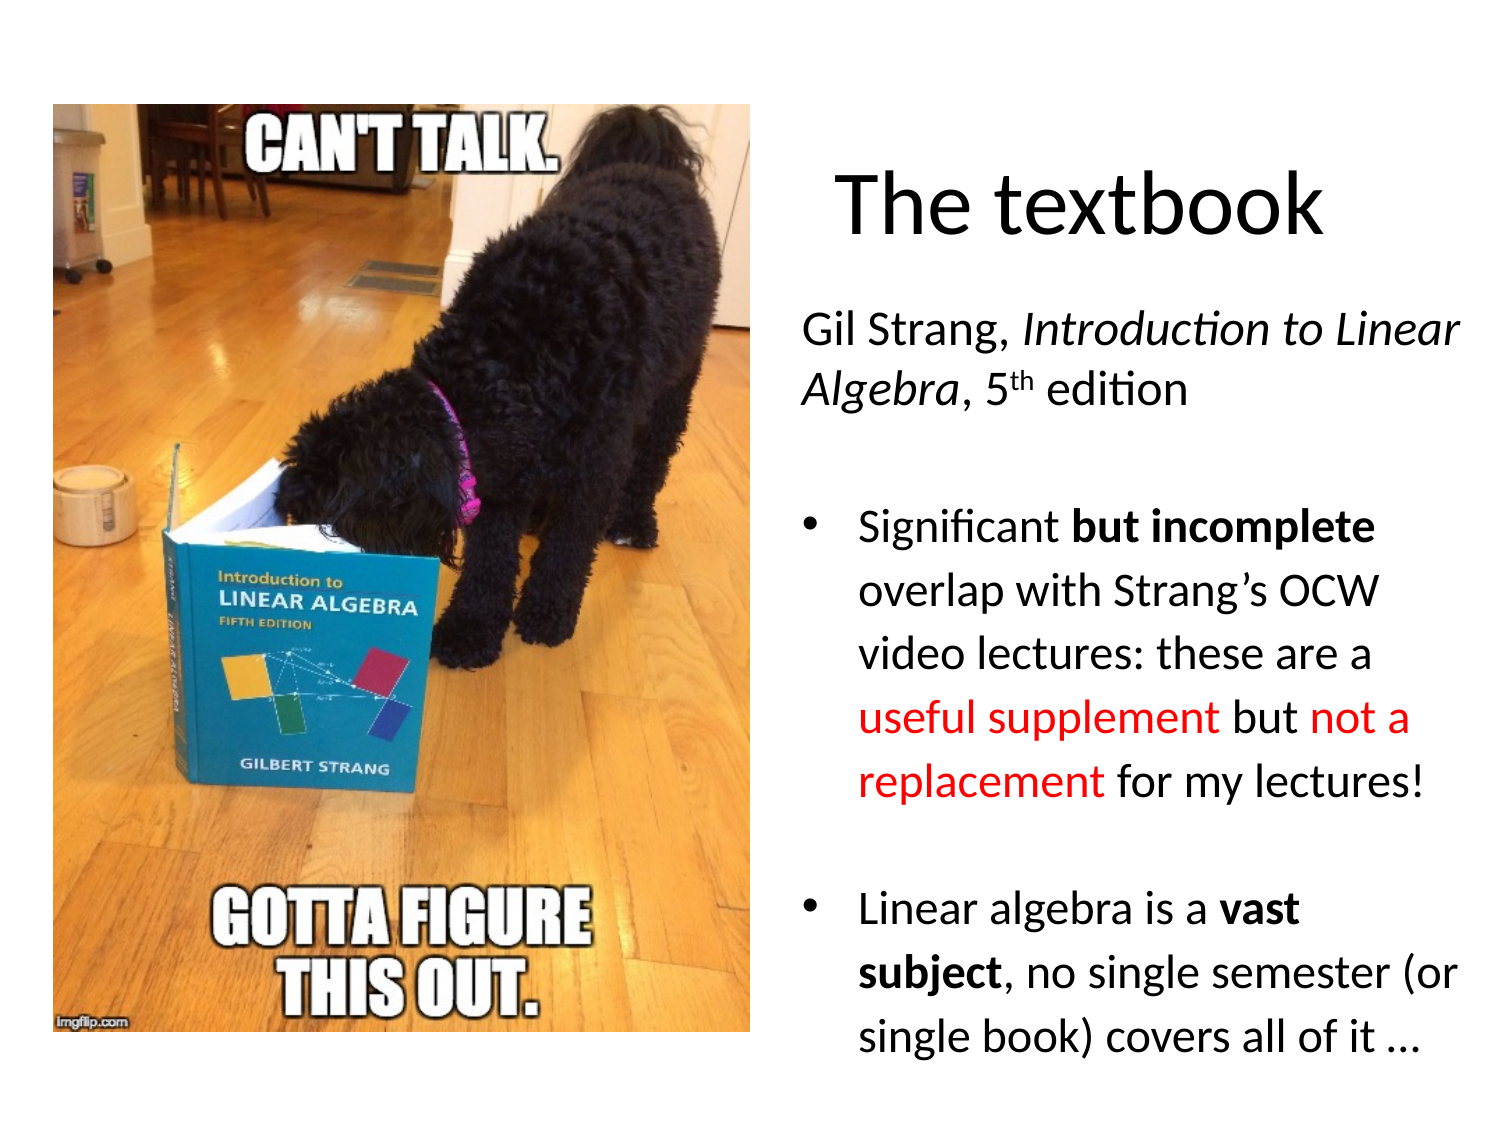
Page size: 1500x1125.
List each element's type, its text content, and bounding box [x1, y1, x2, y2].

text_box Gil Strang, Introduction to Linear Algebra, 5th edition Significant but incomplete overlap with Strang’s OCW video lectures: these are a useful supplement but not a replacement for my lectures! Linear algebra is a vast subject, no single semester (or single book) covers all of it … [786, 288, 1484, 854]
title The textbook [819, 104, 1469, 288]
picture [53, 103, 751, 1032]
